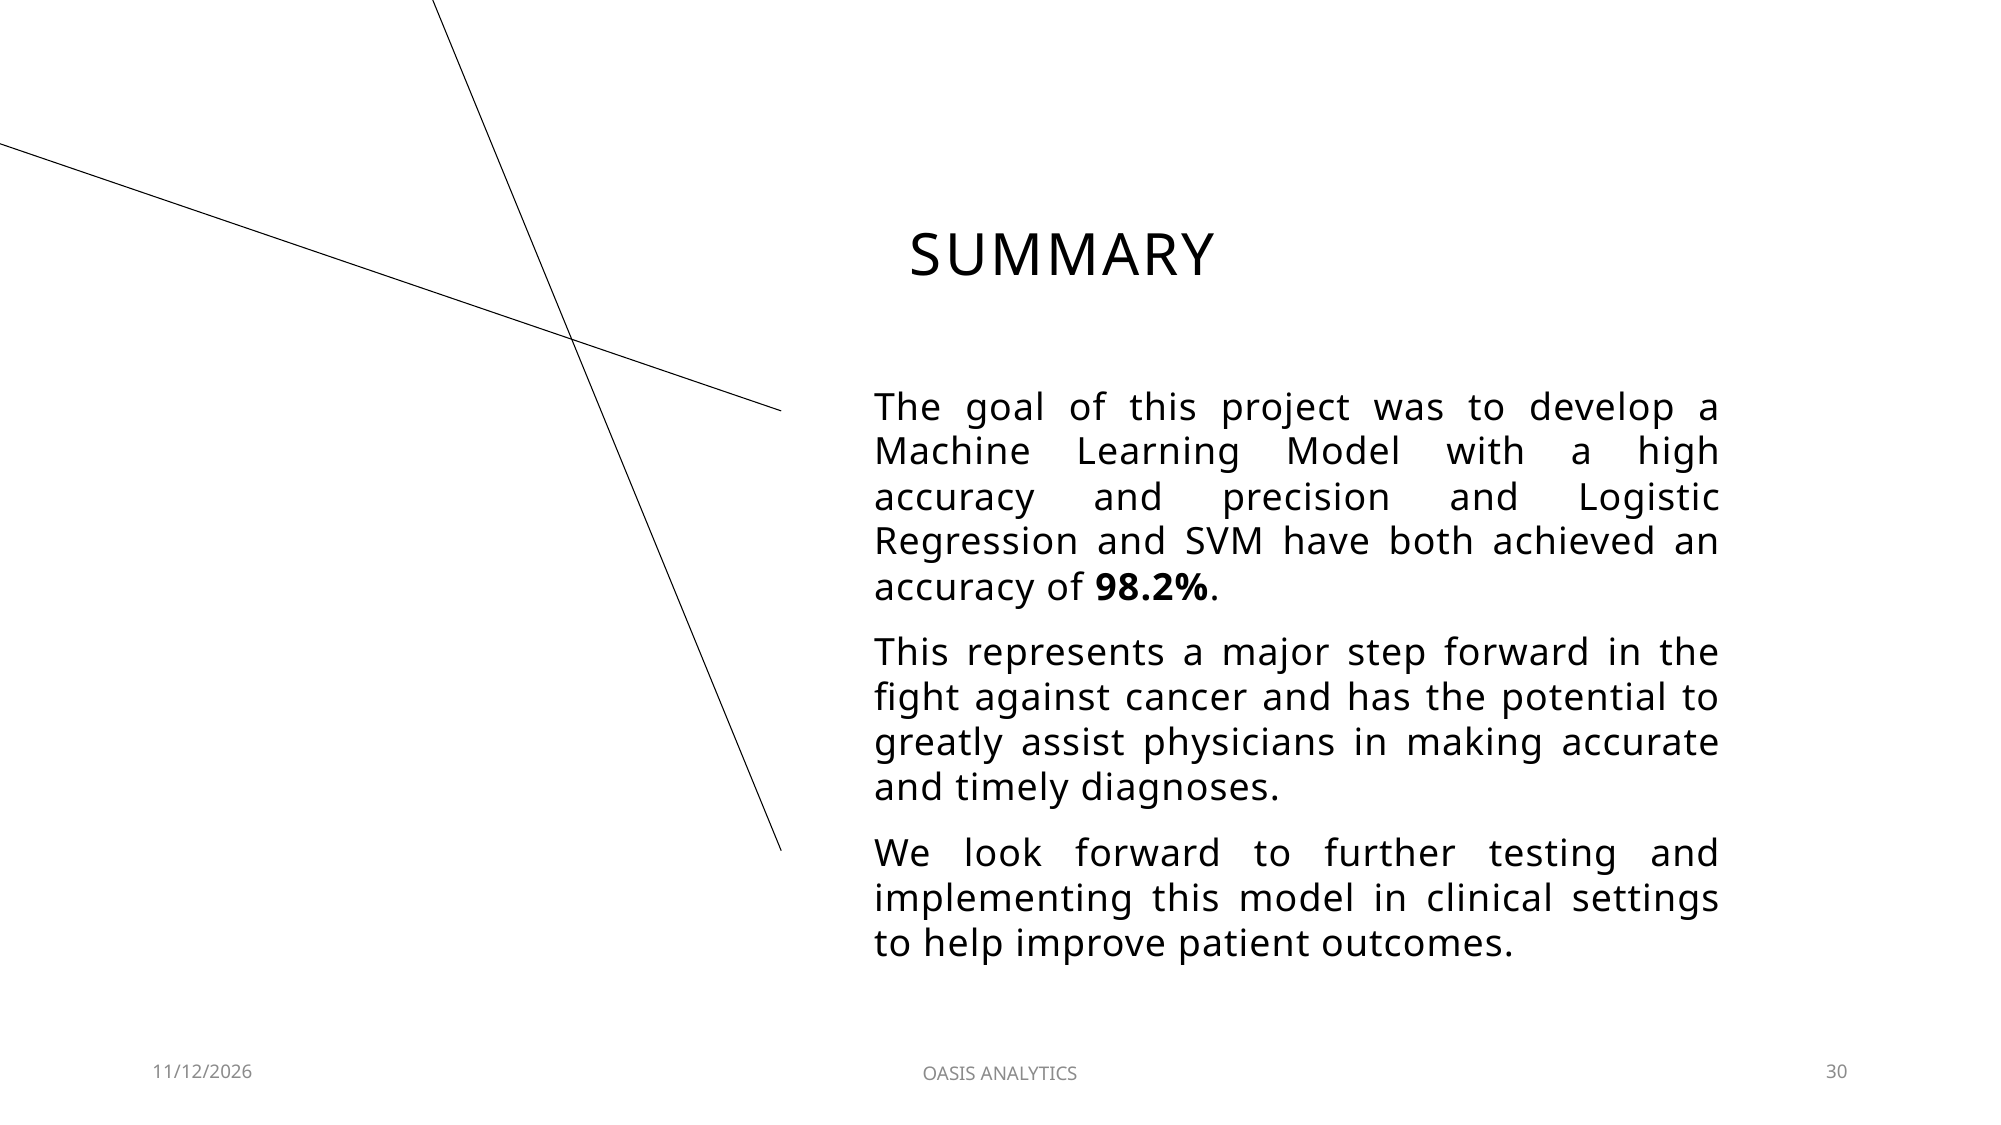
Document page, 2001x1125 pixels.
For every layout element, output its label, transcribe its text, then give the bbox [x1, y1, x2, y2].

slide_number 30 [1412, 1042, 1863, 1103]
footer OASIS ANALYTICS [662, 1042, 1338, 1103]
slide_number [137, 1042, 588, 1103]
list The goal of this project was to develop a Machine Learning Model with a high accuracy and precision and Logistic Regression and SVM have both achieved an accuracy of 98.2%. This represents a major step forward in the fight against cancer and has the potential to greatly assist physicians in making accurate and timely diagnoses. We look forward to further testing and implementing this model in clinical settings to help improve patient outcomes. [859, 375, 1737, 964]
title SUMMARY [895, 195, 1734, 296]
